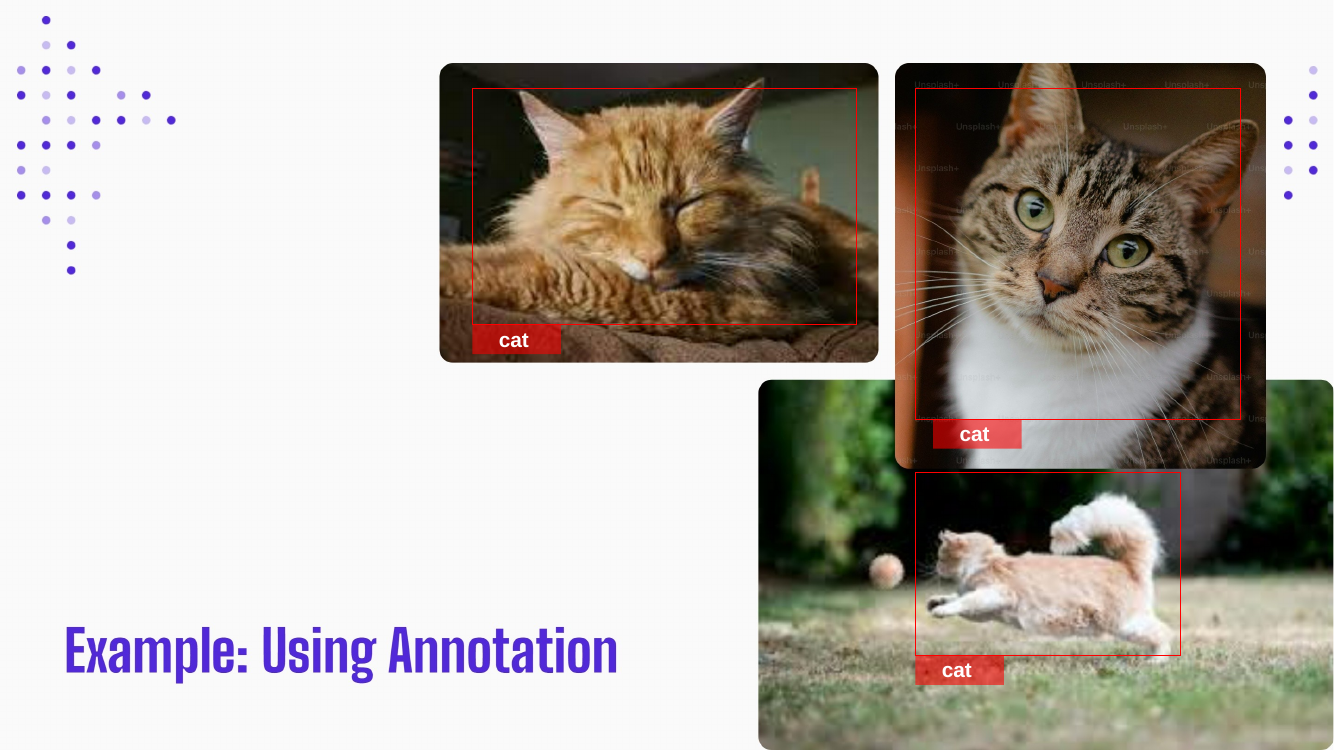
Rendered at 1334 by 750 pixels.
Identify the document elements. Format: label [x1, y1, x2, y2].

text_box [0, 0, 1334, 750]
